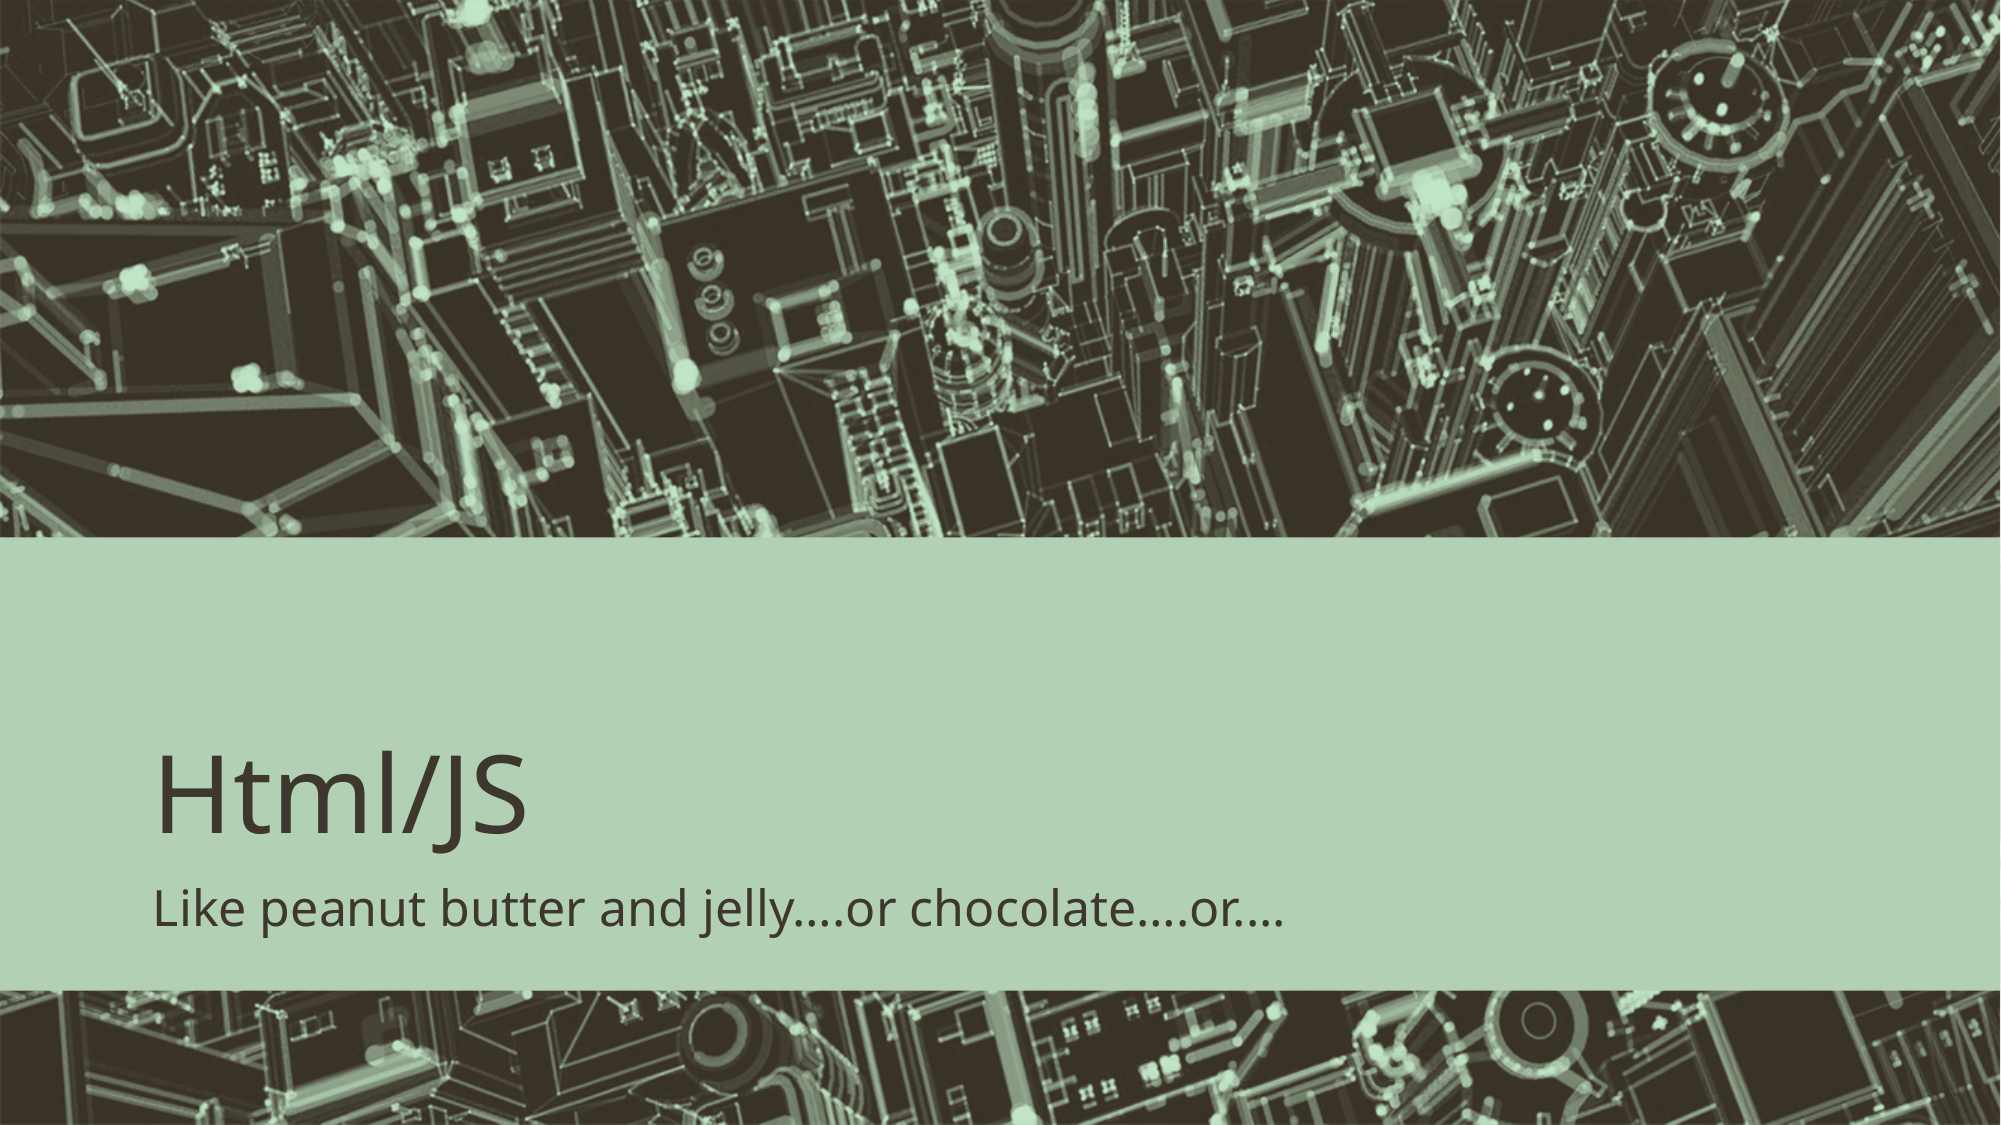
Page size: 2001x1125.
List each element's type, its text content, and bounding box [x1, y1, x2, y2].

list Like peanut butter and jelly….or chocolate….or.... [138, 876, 1713, 954]
picture [0, 0, 2001, 1125]
title Html/JS [138, 562, 1713, 865]
